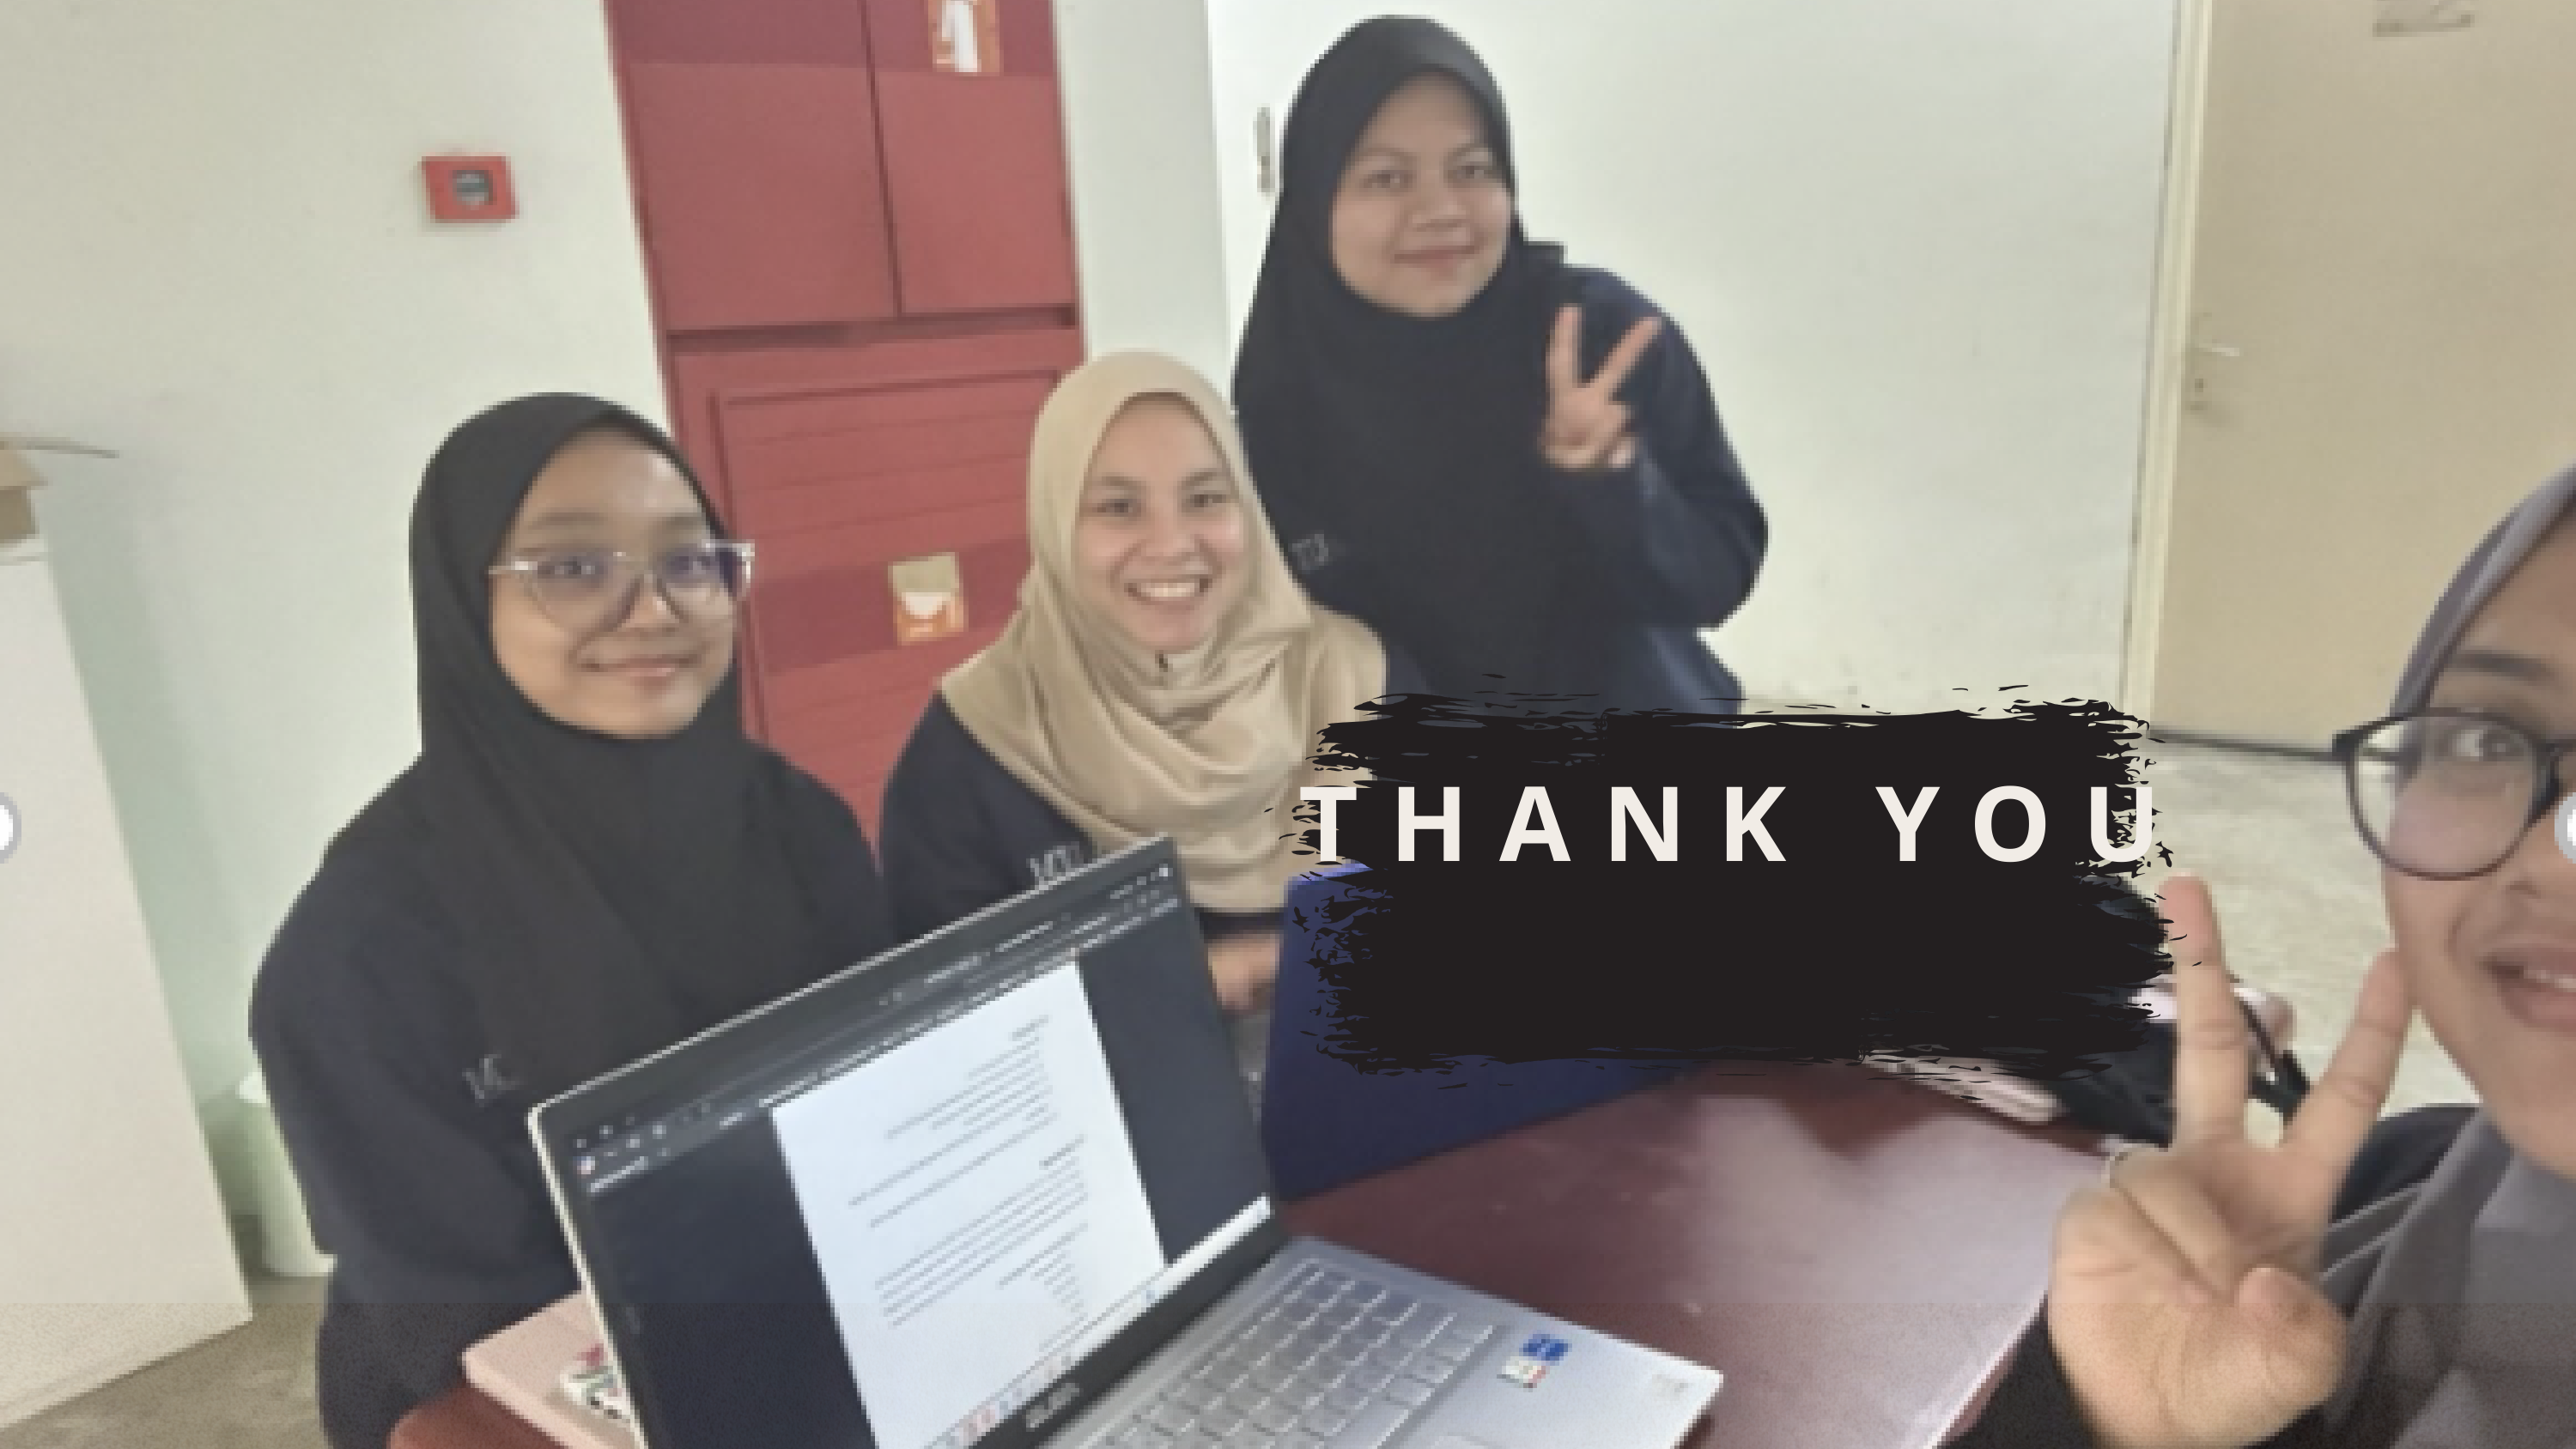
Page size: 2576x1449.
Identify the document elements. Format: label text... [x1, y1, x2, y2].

text_box [0, 0, 2576, 1303]
text_box THANK YOU [1287, 752, 2173, 882]
text_box [1263, 672, 2203, 1101]
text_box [0, 1303, 2576, 1449]
